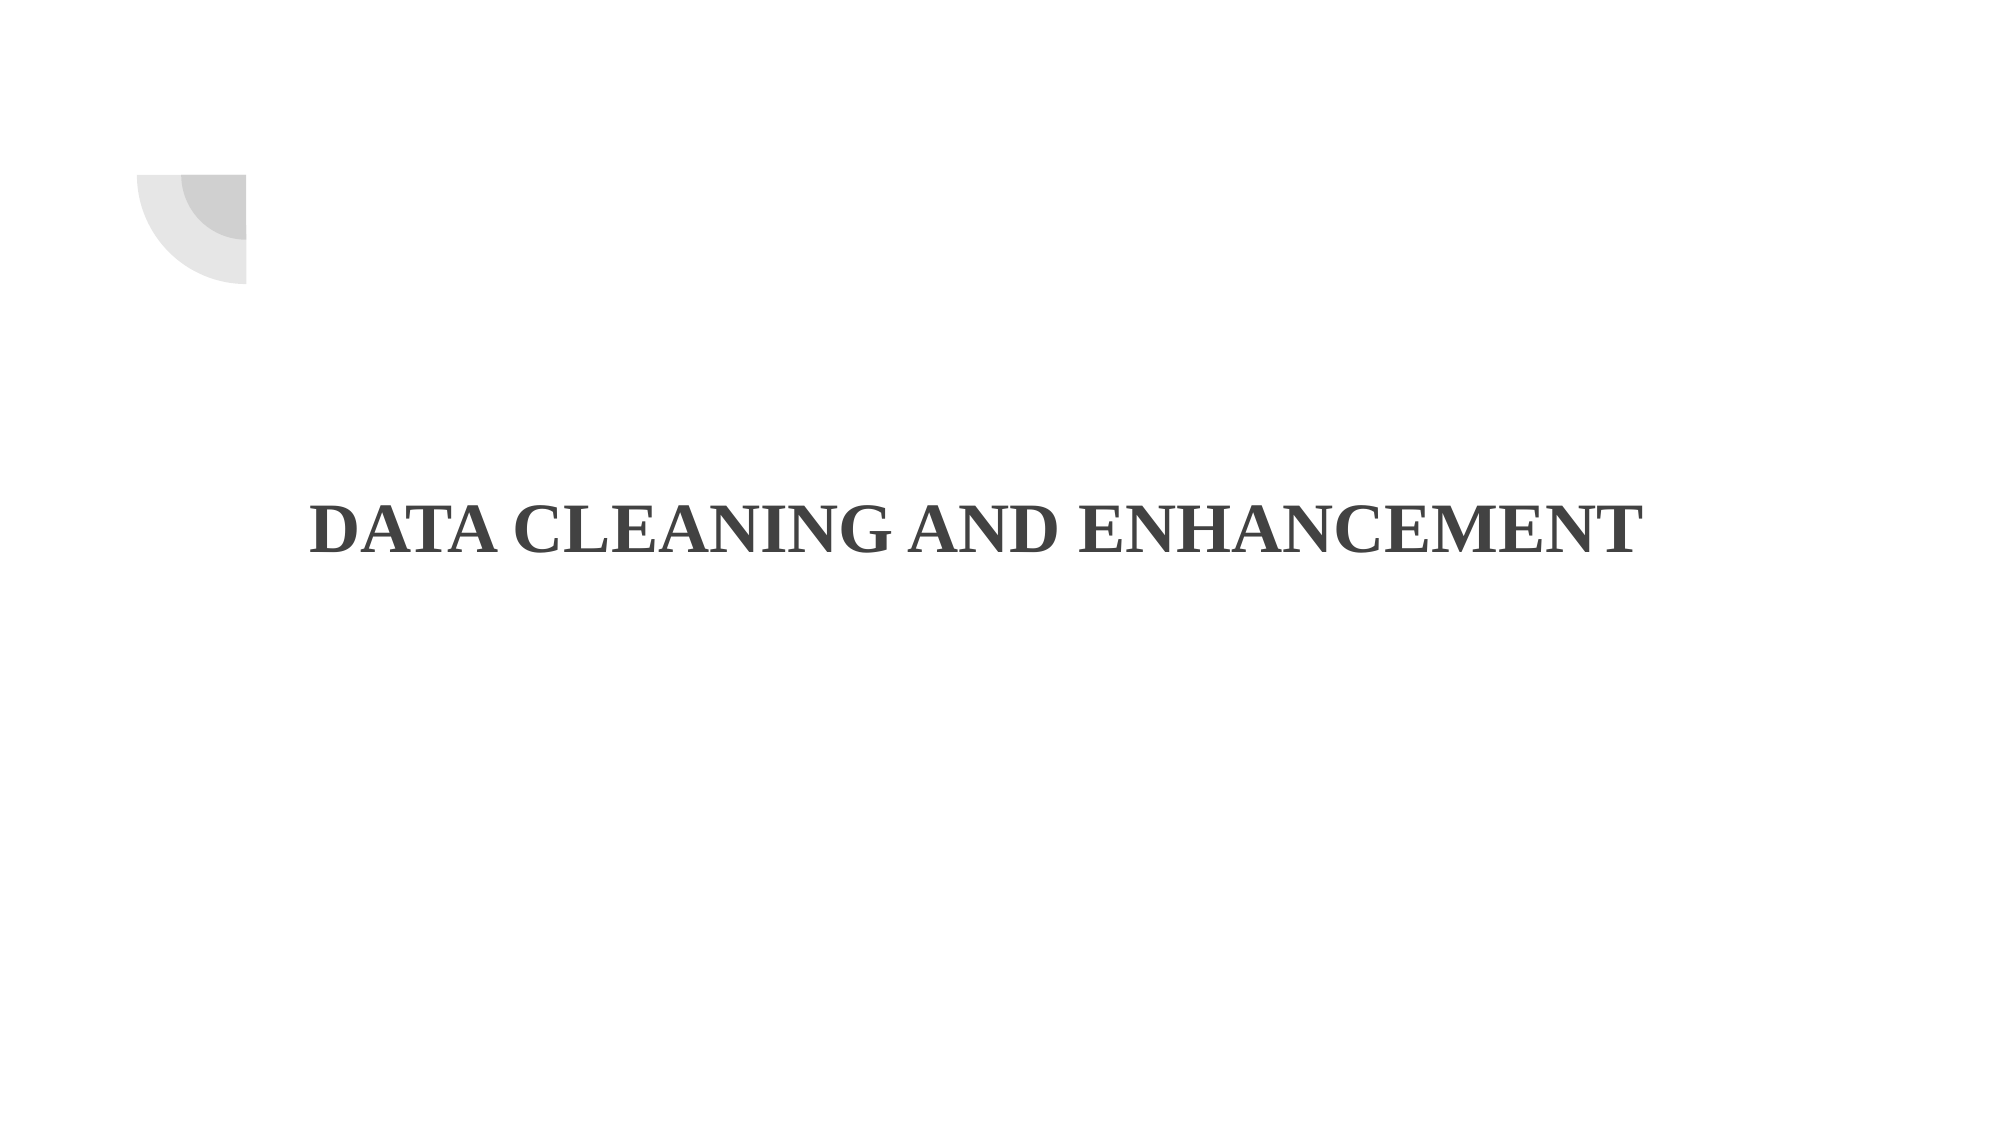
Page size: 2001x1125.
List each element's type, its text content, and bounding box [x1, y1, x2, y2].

title DATA CLEANING AND ENHANCEMENT [289, 461, 1739, 1014]
